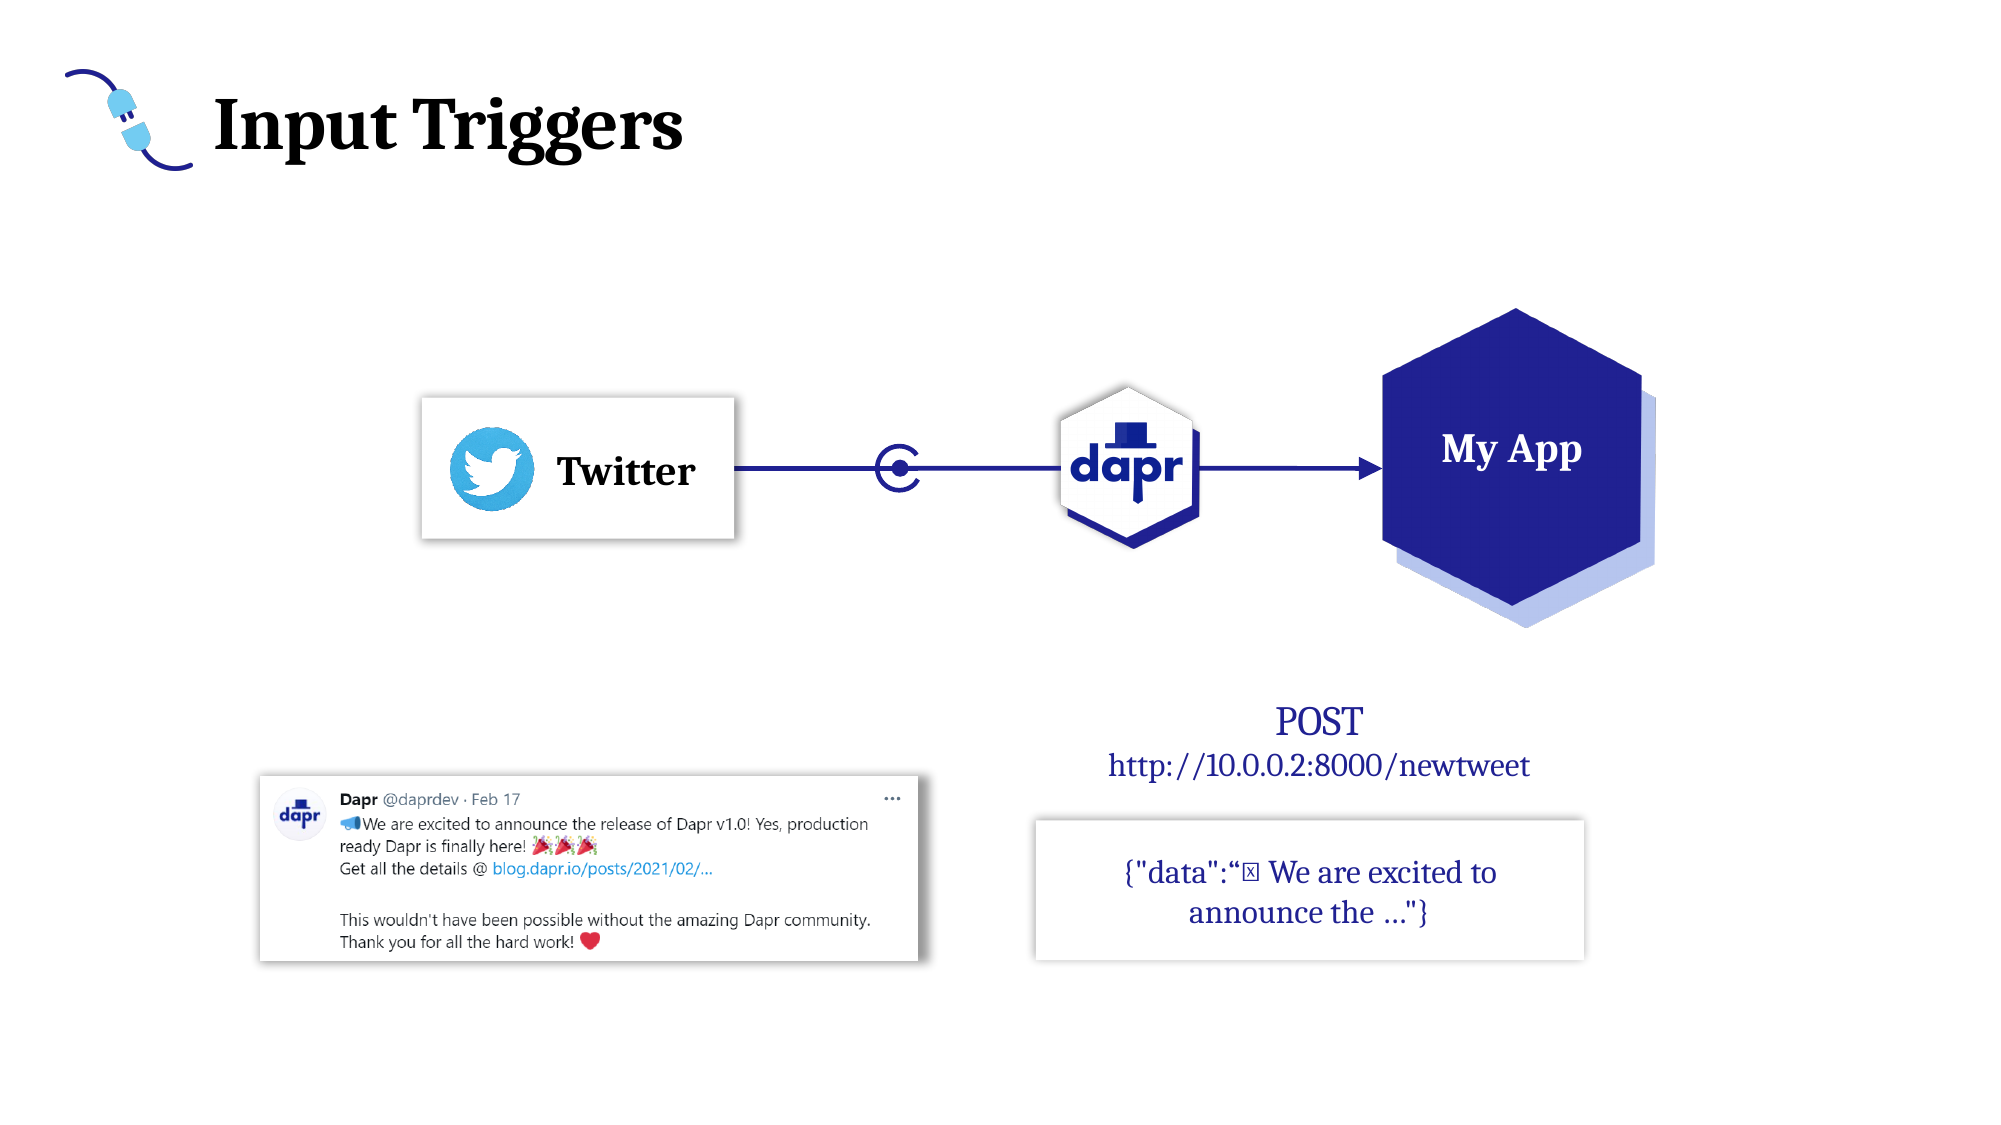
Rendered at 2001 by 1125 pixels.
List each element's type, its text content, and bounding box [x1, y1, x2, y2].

picture [259, 775, 919, 962]
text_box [987, 693, 1653, 962]
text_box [1382, 308, 1656, 629]
picture [1060, 387, 1200, 550]
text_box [735, 445, 919, 491]
picture [64, 68, 193, 172]
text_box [891, 459, 1062, 477]
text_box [421, 397, 735, 539]
title Input Triggers [213, 75, 1904, 166]
